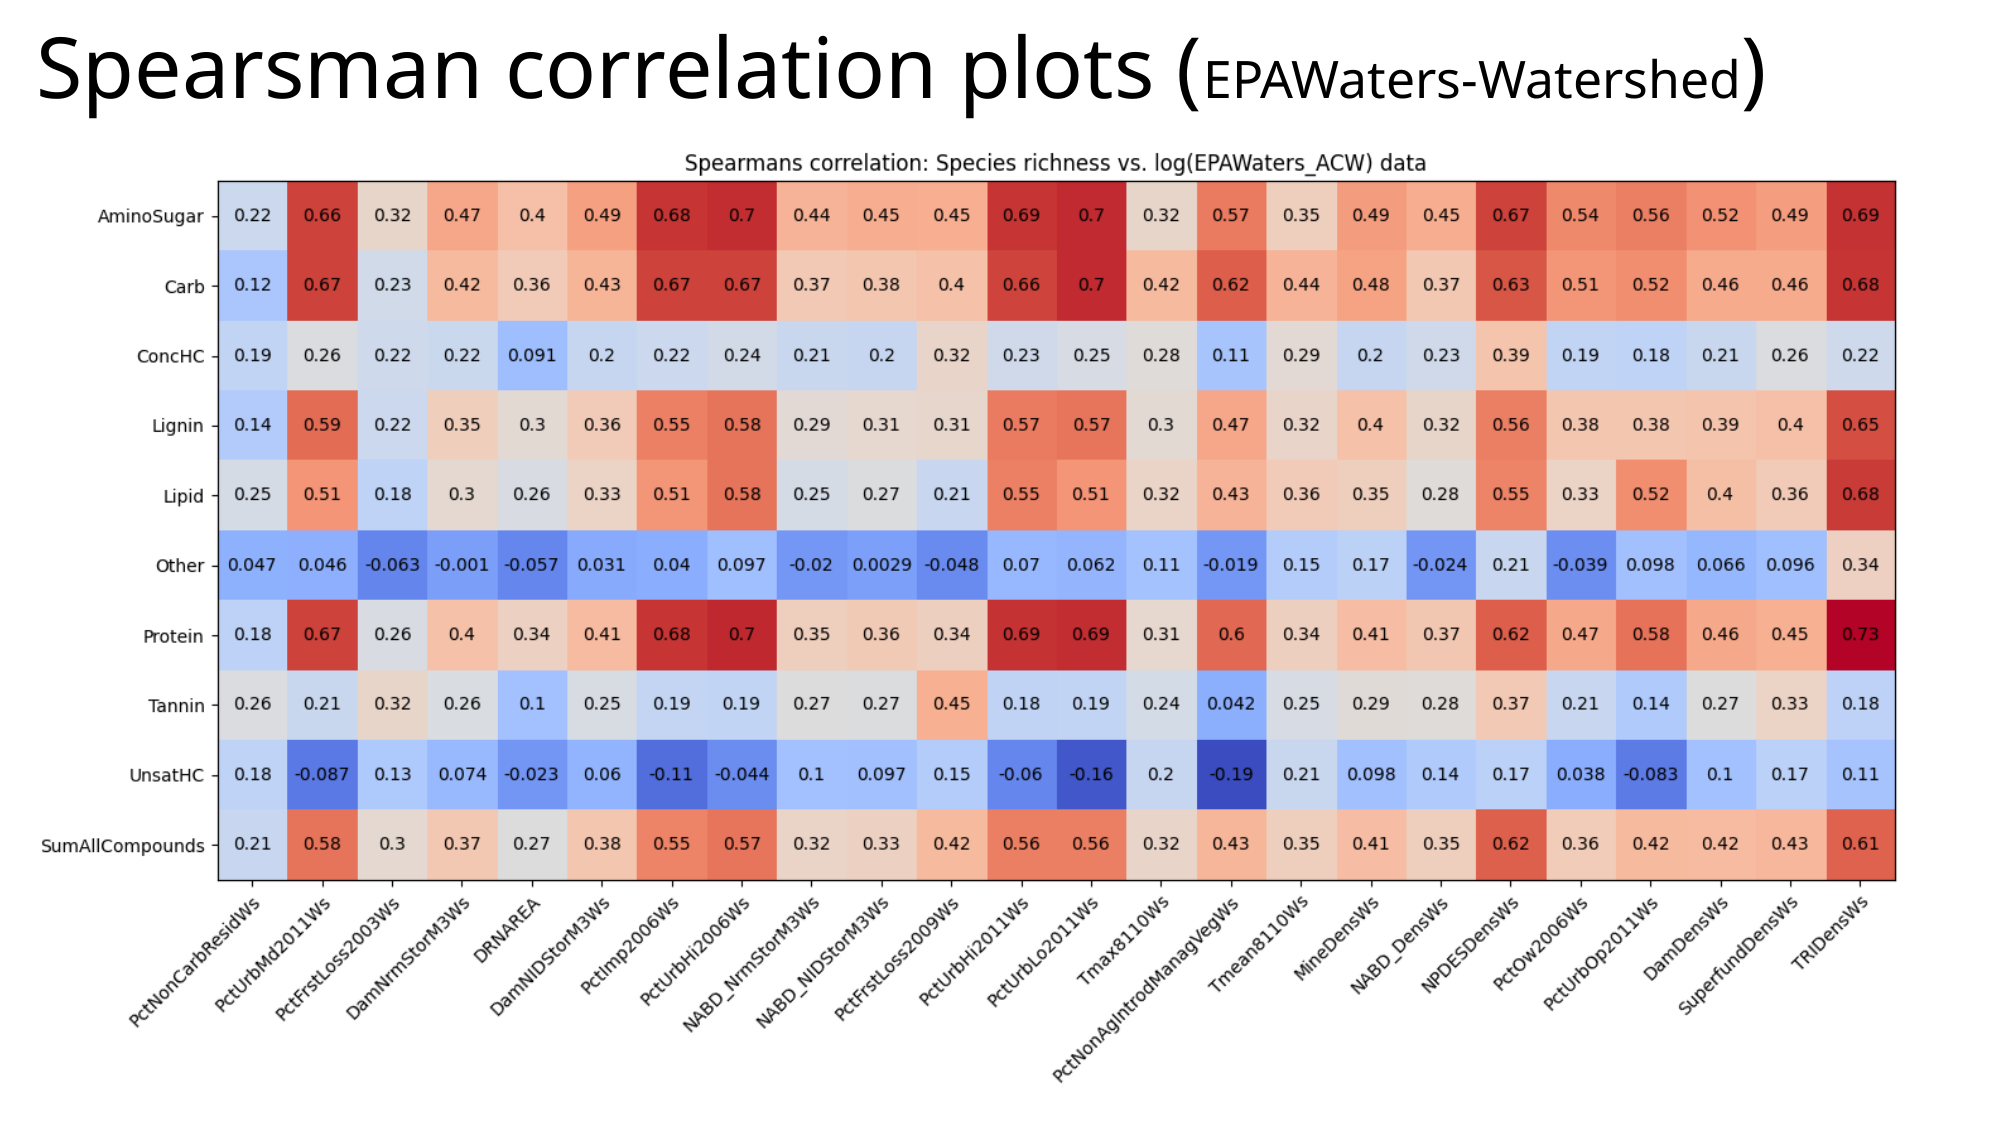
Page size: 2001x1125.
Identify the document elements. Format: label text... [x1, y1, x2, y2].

title Spearsman correlation plots (EPAWaters-Watershed) [21, 18, 1979, 125]
picture [21, 137, 1914, 1107]
